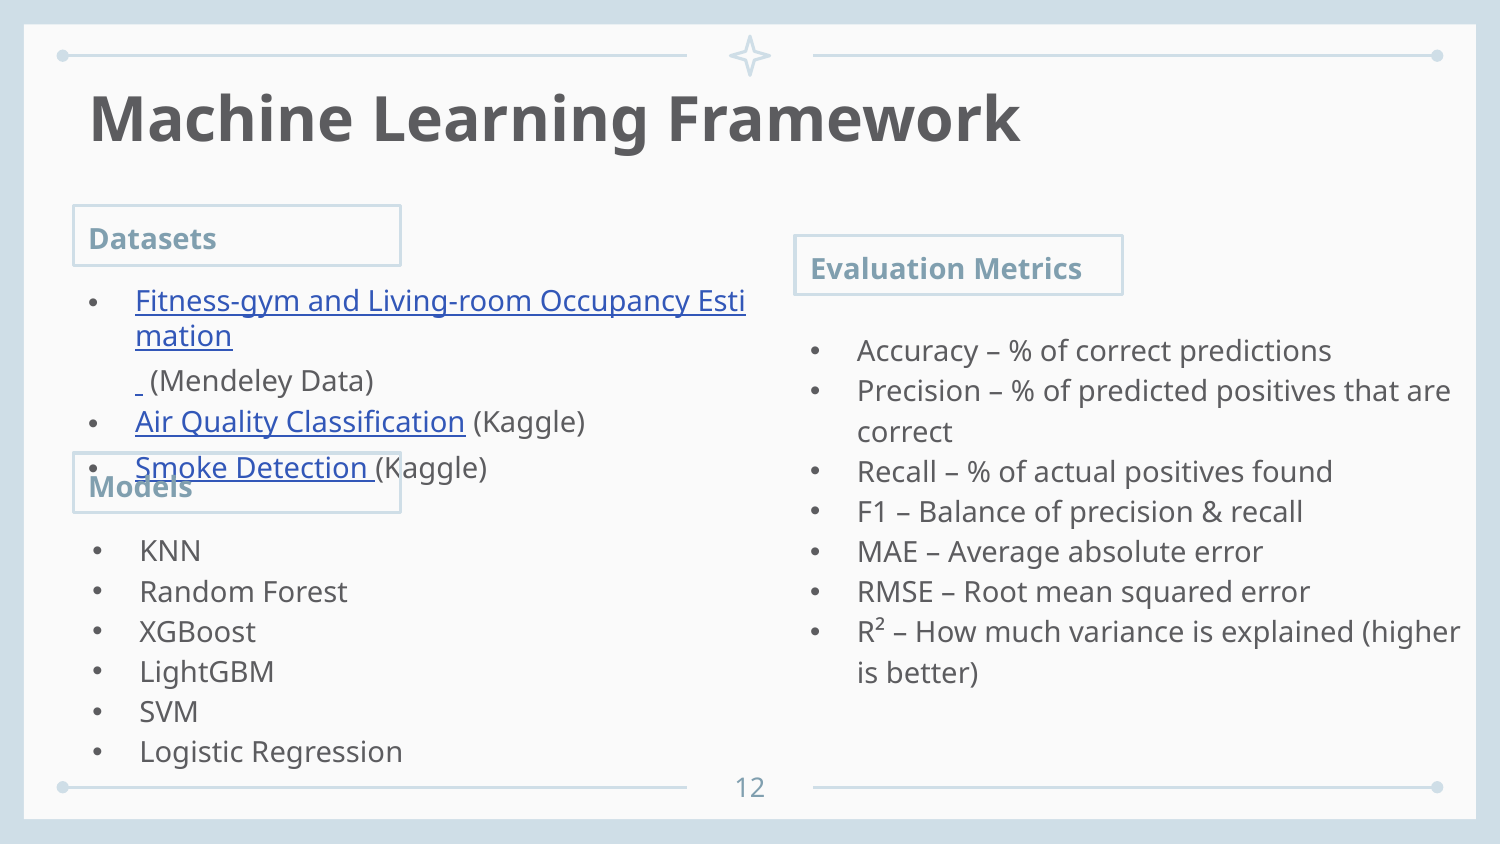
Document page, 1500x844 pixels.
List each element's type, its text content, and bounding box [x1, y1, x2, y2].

title Machine Learning Framework [73, 64, 1337, 159]
subtitle Datasets [72, 204, 402, 267]
subtitle KNN Random Forest XGBoost LightGBM SVM Logistic Regression [77, 512, 466, 789]
subtitle Accuracy – % of correct predictions Precision – % of predicted positives that are correct Recall – % of actual positives found F1 – Balance of precision & recall MAE – Average absolute error RMSE – Root mean squared error R² – How much variance is explained (higher is better) [795, 312, 1486, 756]
subtitle Evaluation Metrics [793, 234, 1124, 296]
subtitle Models [72, 451, 402, 514]
subtitle Fitness-gym and Living-room Occupancy Estimation (Mendeley Data) Air Quality Classification (Kaggle) Smoke Detection (Kaggle) [73, 261, 782, 438]
slide_number 12 [705, 755, 795, 810]
